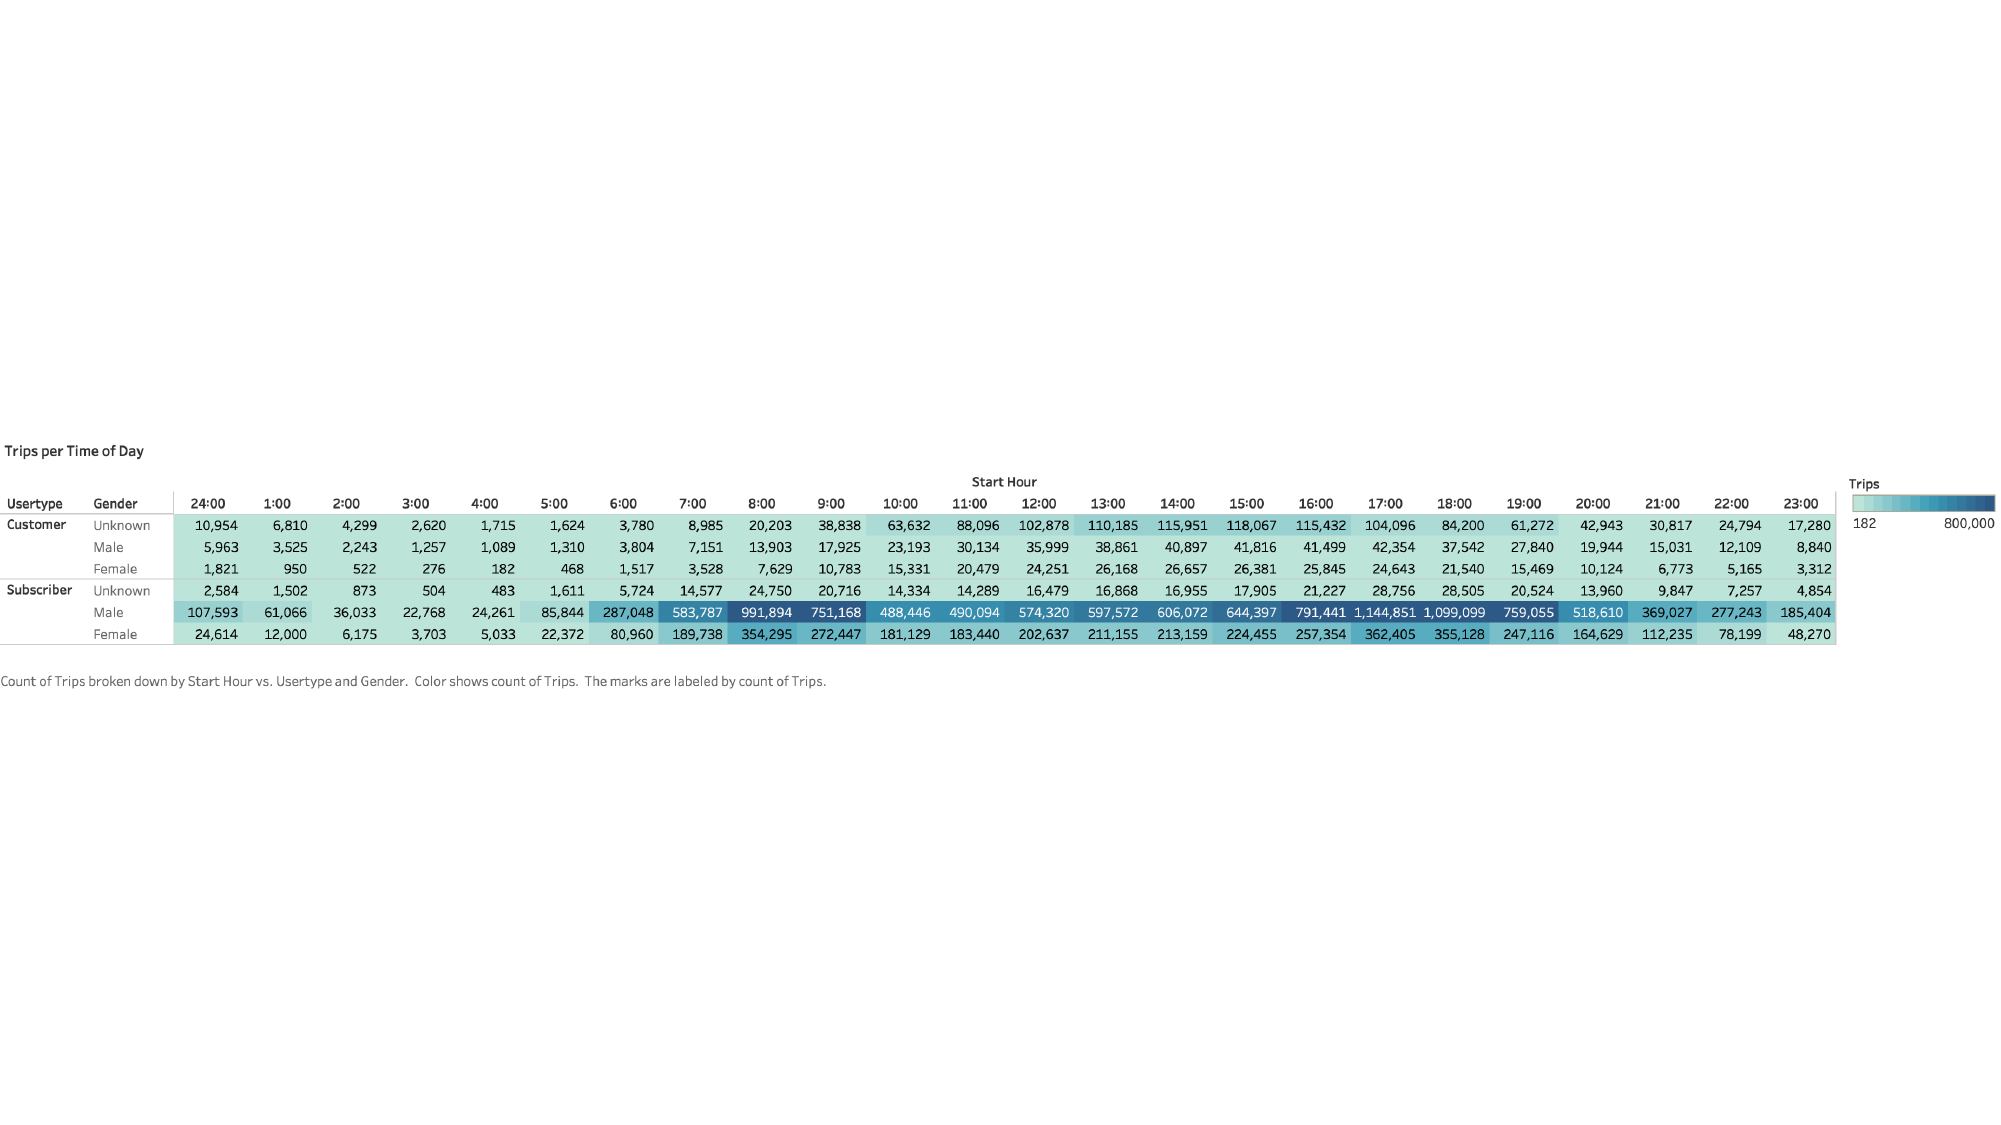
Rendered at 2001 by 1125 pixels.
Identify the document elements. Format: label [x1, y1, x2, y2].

picture [0, 434, 2000, 691]
